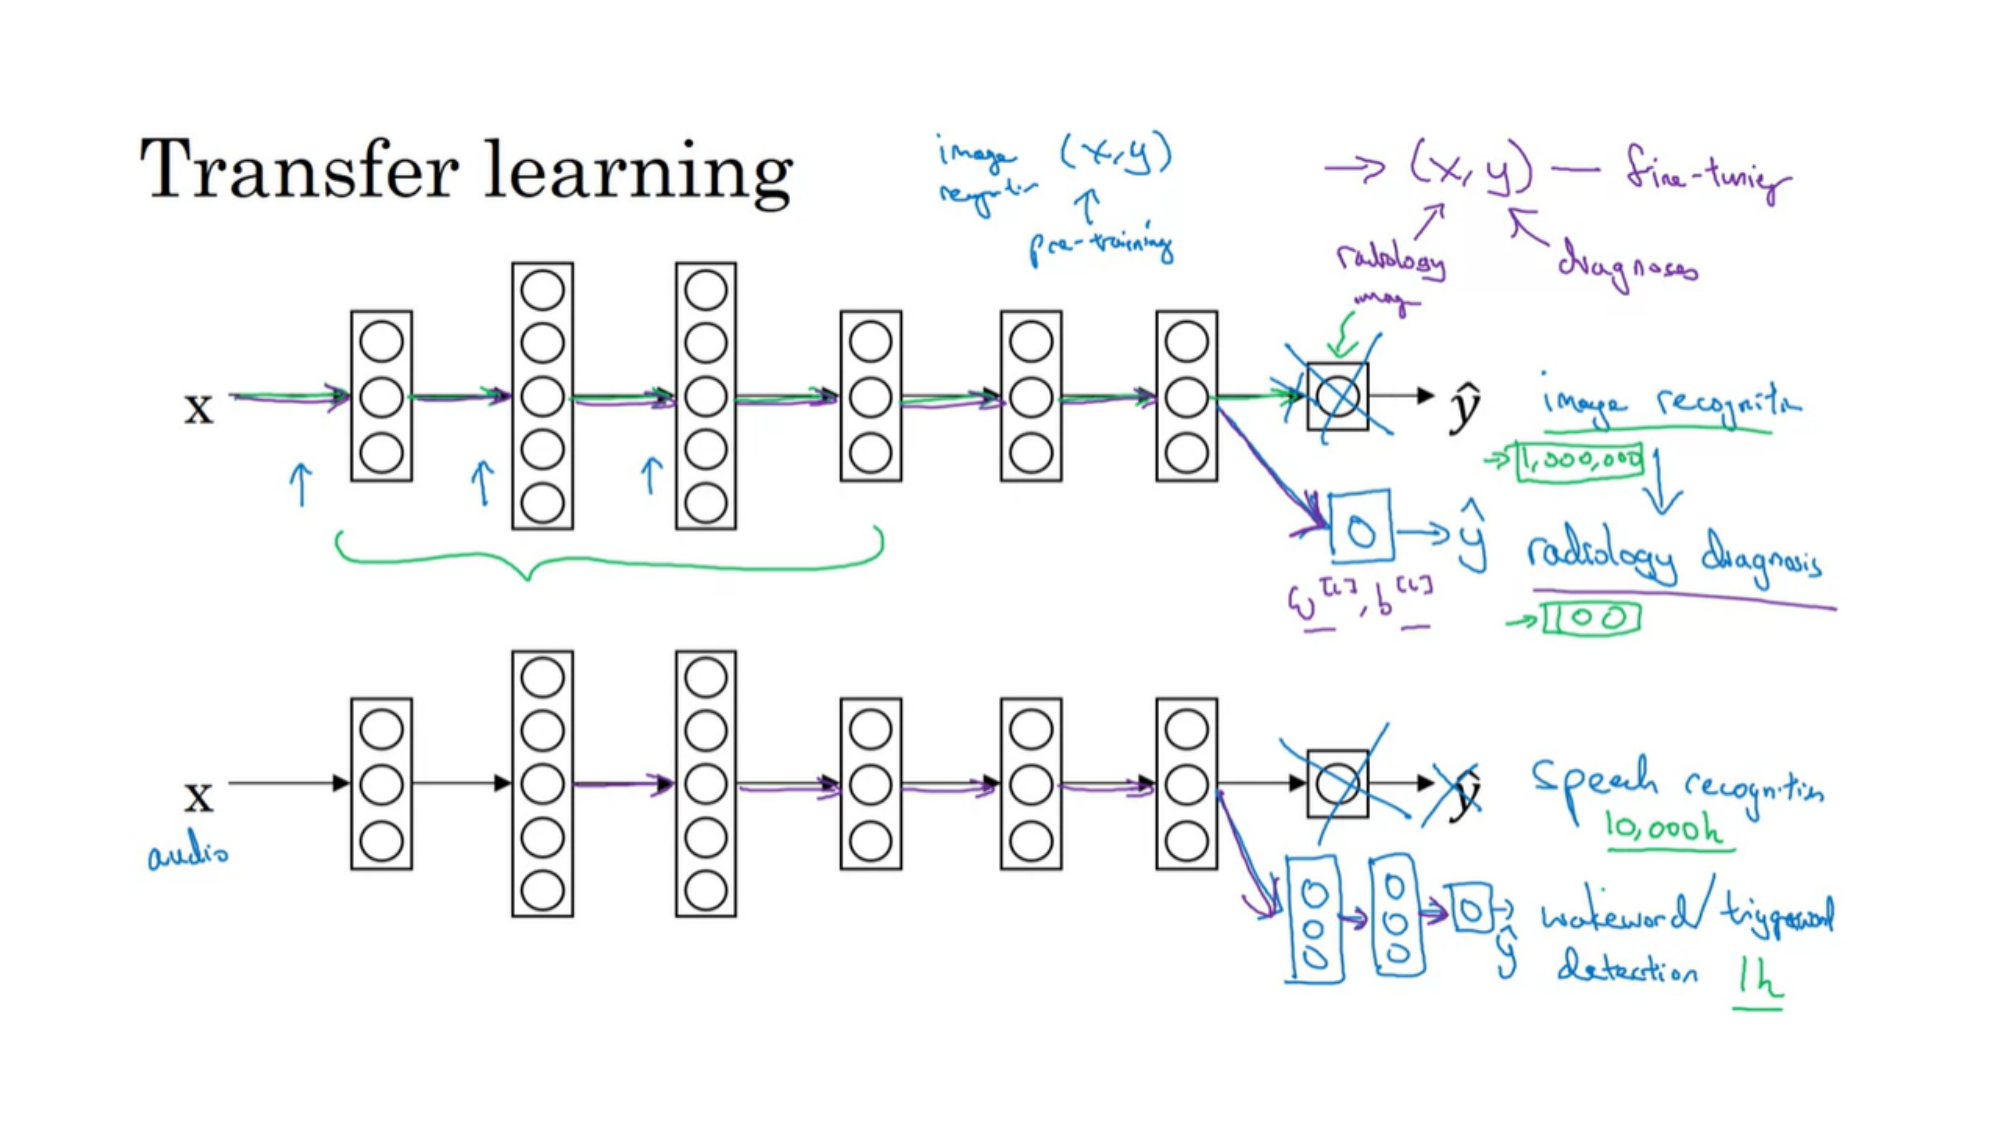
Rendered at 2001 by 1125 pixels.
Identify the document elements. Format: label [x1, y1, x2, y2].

picture [113, 109, 1886, 1015]
